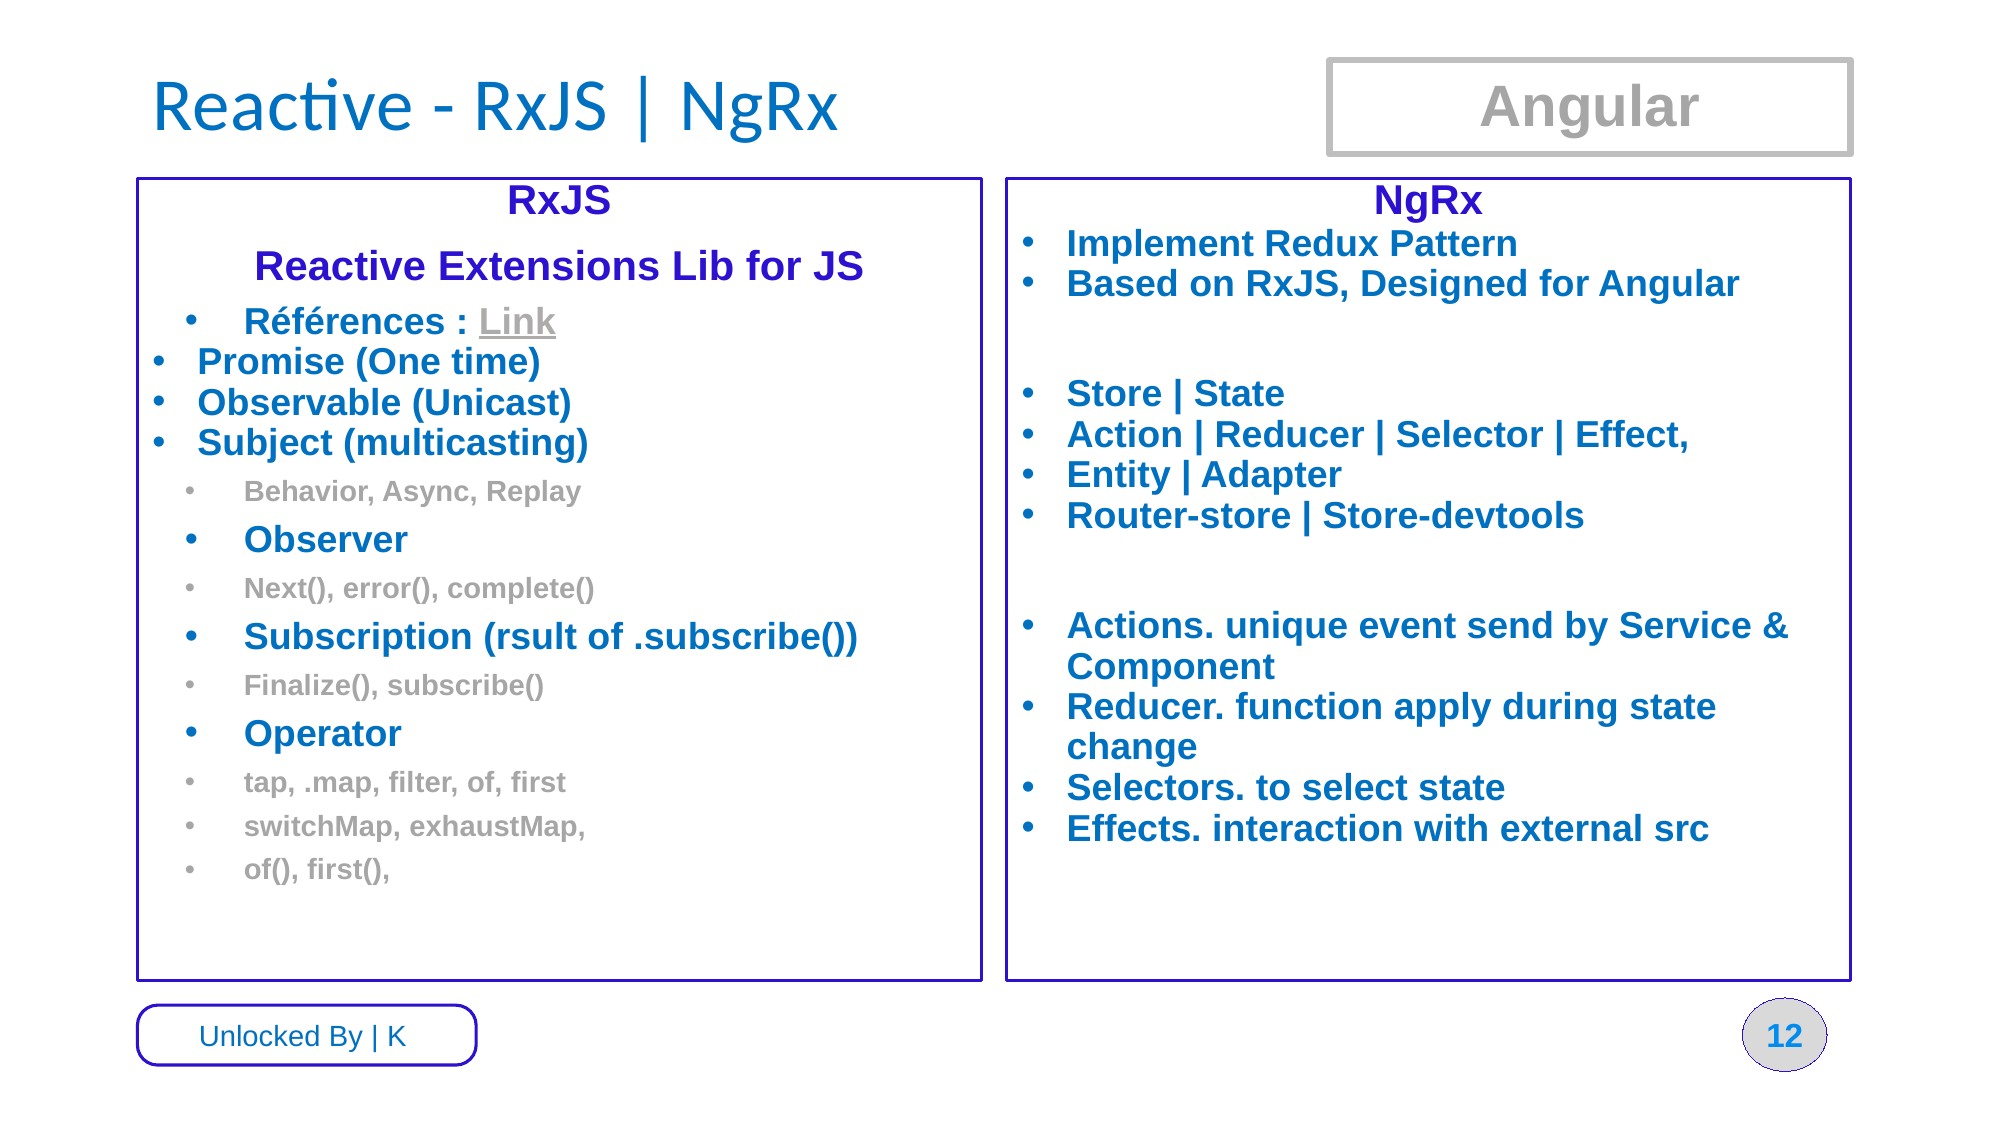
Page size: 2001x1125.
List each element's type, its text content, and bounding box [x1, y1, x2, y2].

list NgRx Implement Redux Pattern Based on RxJS, Designed for Angular Store | State Action | Reducer | Selector | Effect, Entity | Adapter Router-store | Store-devtools Actions. unique event send by Service & Component Reducer. function apply during state change Selectors. to select state Effects. interaction with external src [1005, 177, 1852, 982]
footer Unlocked By | K [135, 1003, 478, 1067]
slide_number 12 [1742, 997, 1828, 1072]
title Reactive - RxJS | NgRx [137, 59, 1313, 154]
list RxJS Reactive Extensions Lib for JS Références : Link Promise (One time) Observable (Unicast) Subject (multicasting) Behavior, Async, Replay Observer Next(), error(), complete() Subscription (rsult of .subscribe()) Finalize(), subscribe() Operator tap, .map, filter, of, first switchMap, exhaustMap, of(), first(), [136, 177, 983, 982]
list Angular [1326, 57, 1854, 157]
